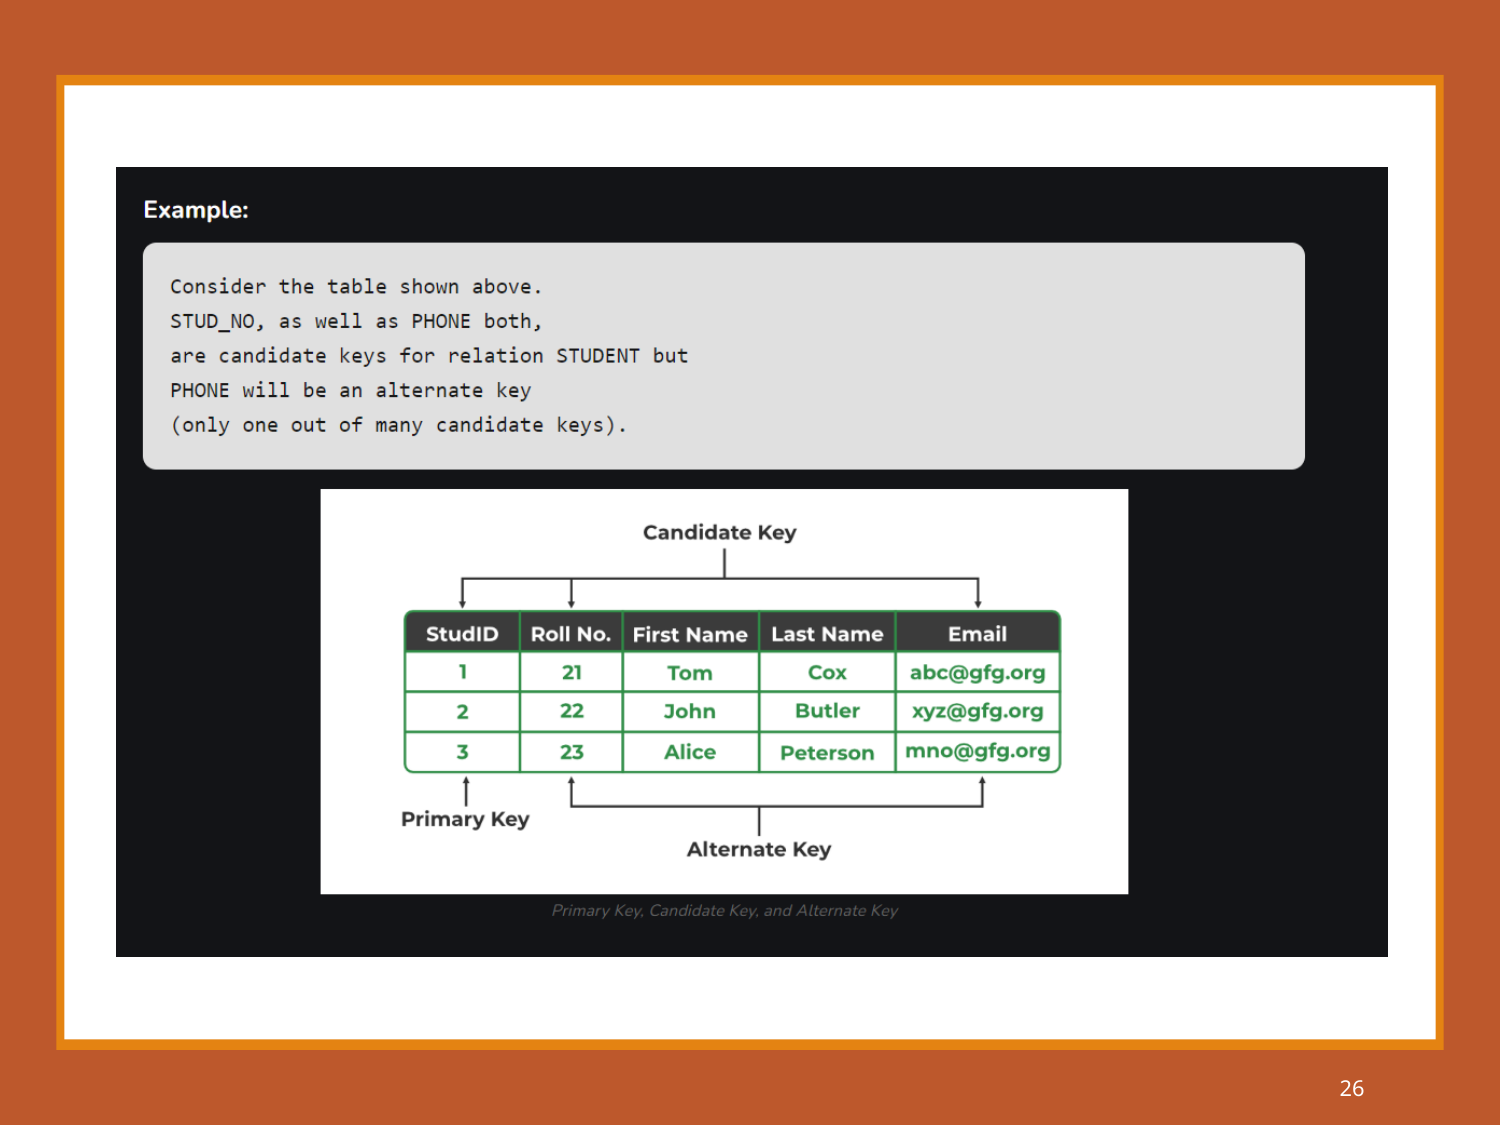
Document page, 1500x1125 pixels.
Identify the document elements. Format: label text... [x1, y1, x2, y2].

text_box [55, 74, 1445, 1051]
slide_number 26 [1218, 1059, 1380, 1120]
text_box [63, 84, 1437, 1041]
text_box [0, 0, 1500, 1125]
picture [115, 167, 1389, 957]
